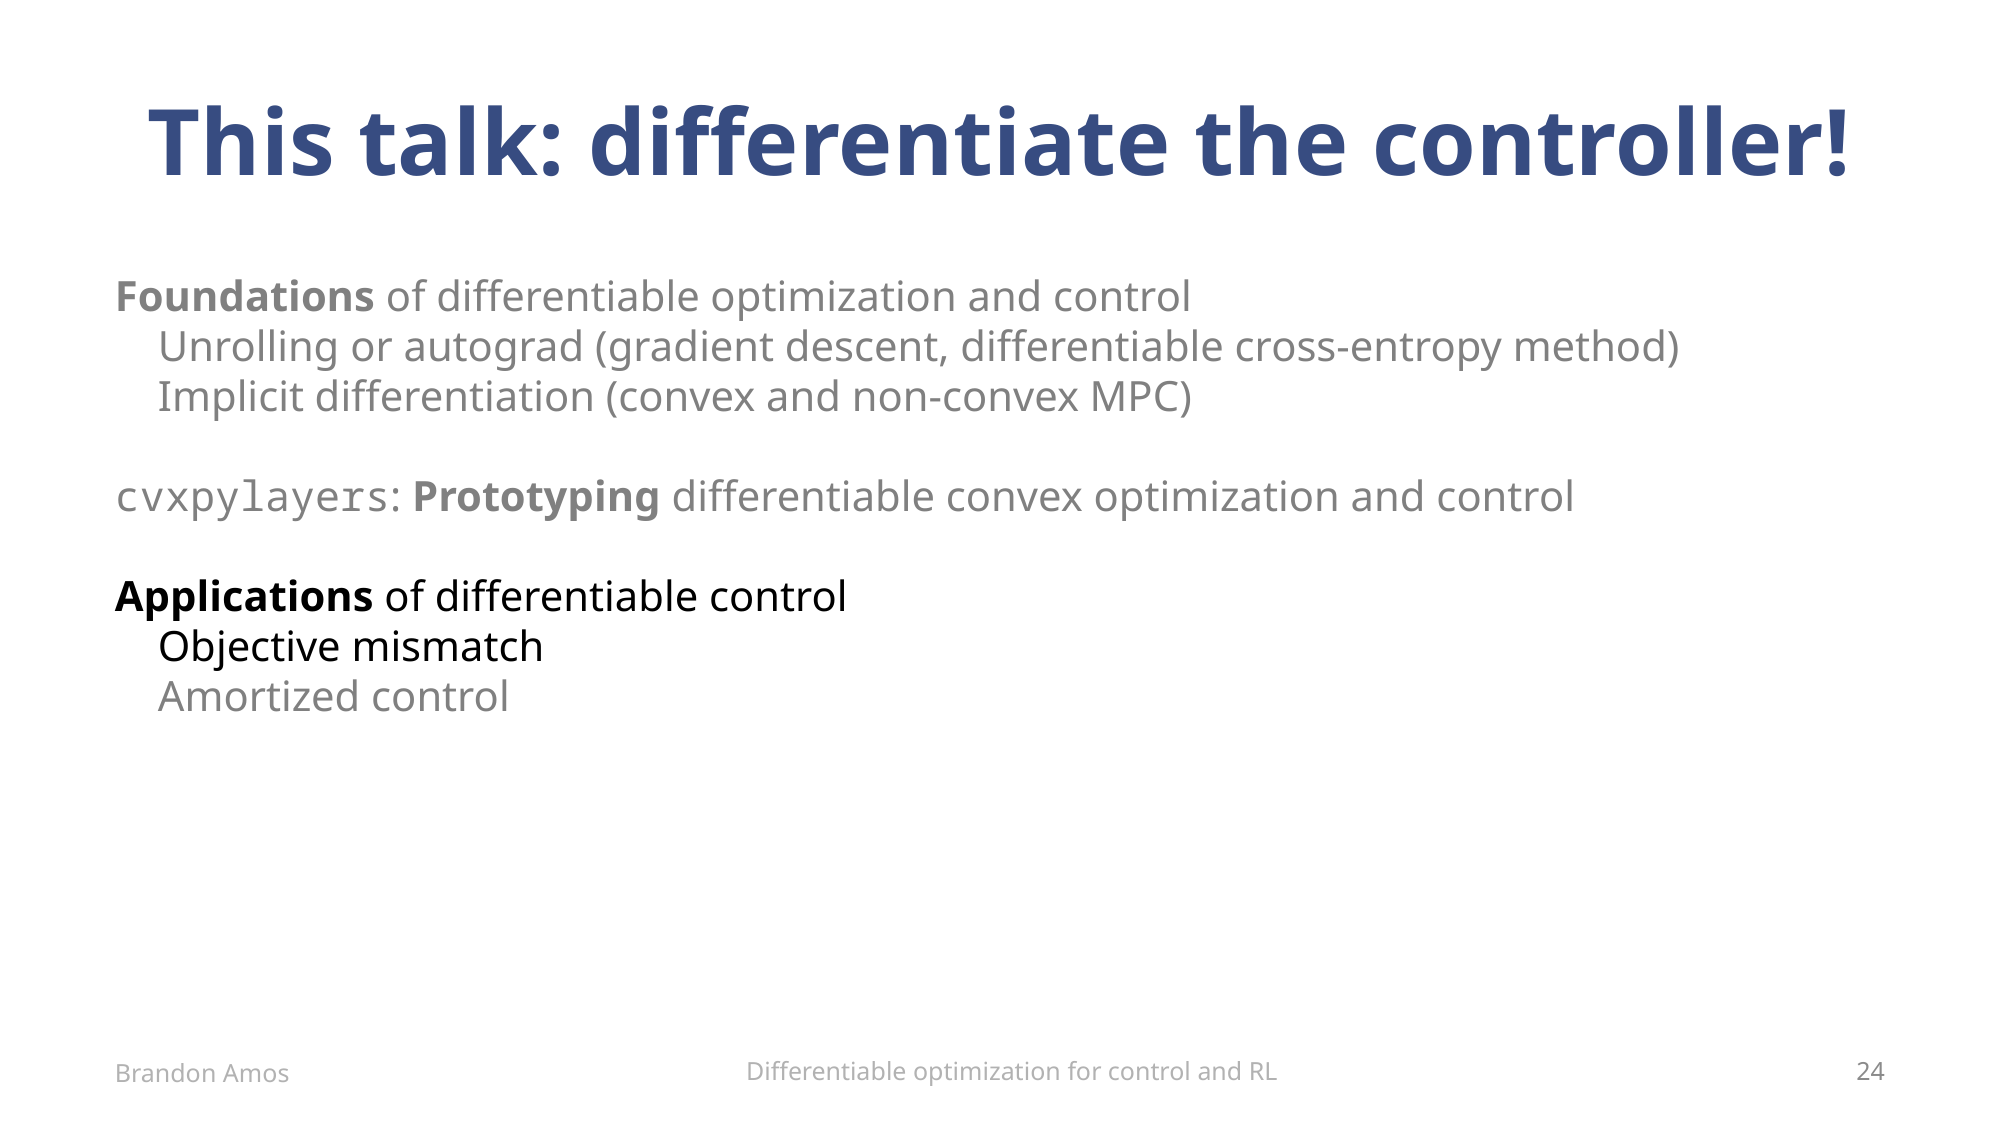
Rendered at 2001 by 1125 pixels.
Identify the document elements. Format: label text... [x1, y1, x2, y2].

title This talk: differentiate the controller! [99, 45, 1900, 233]
slide_number Brandon Amos [99, 1042, 567, 1103]
slide_number 24 [1433, 1042, 1900, 1103]
list Foundations of differentiable optimization and control Unrolling or autograd (gradient descent, differentiable cross-entropy method) Implicit differentiation (convex and non-convex MPC) cvxpylayers: Prototyping differentiable convex optimization and control Applications of differentiable control Objective mismatch Amortized control [99, 262, 1900, 1005]
footer Differentiable optimization for control and RL [590, 1042, 1433, 1103]
